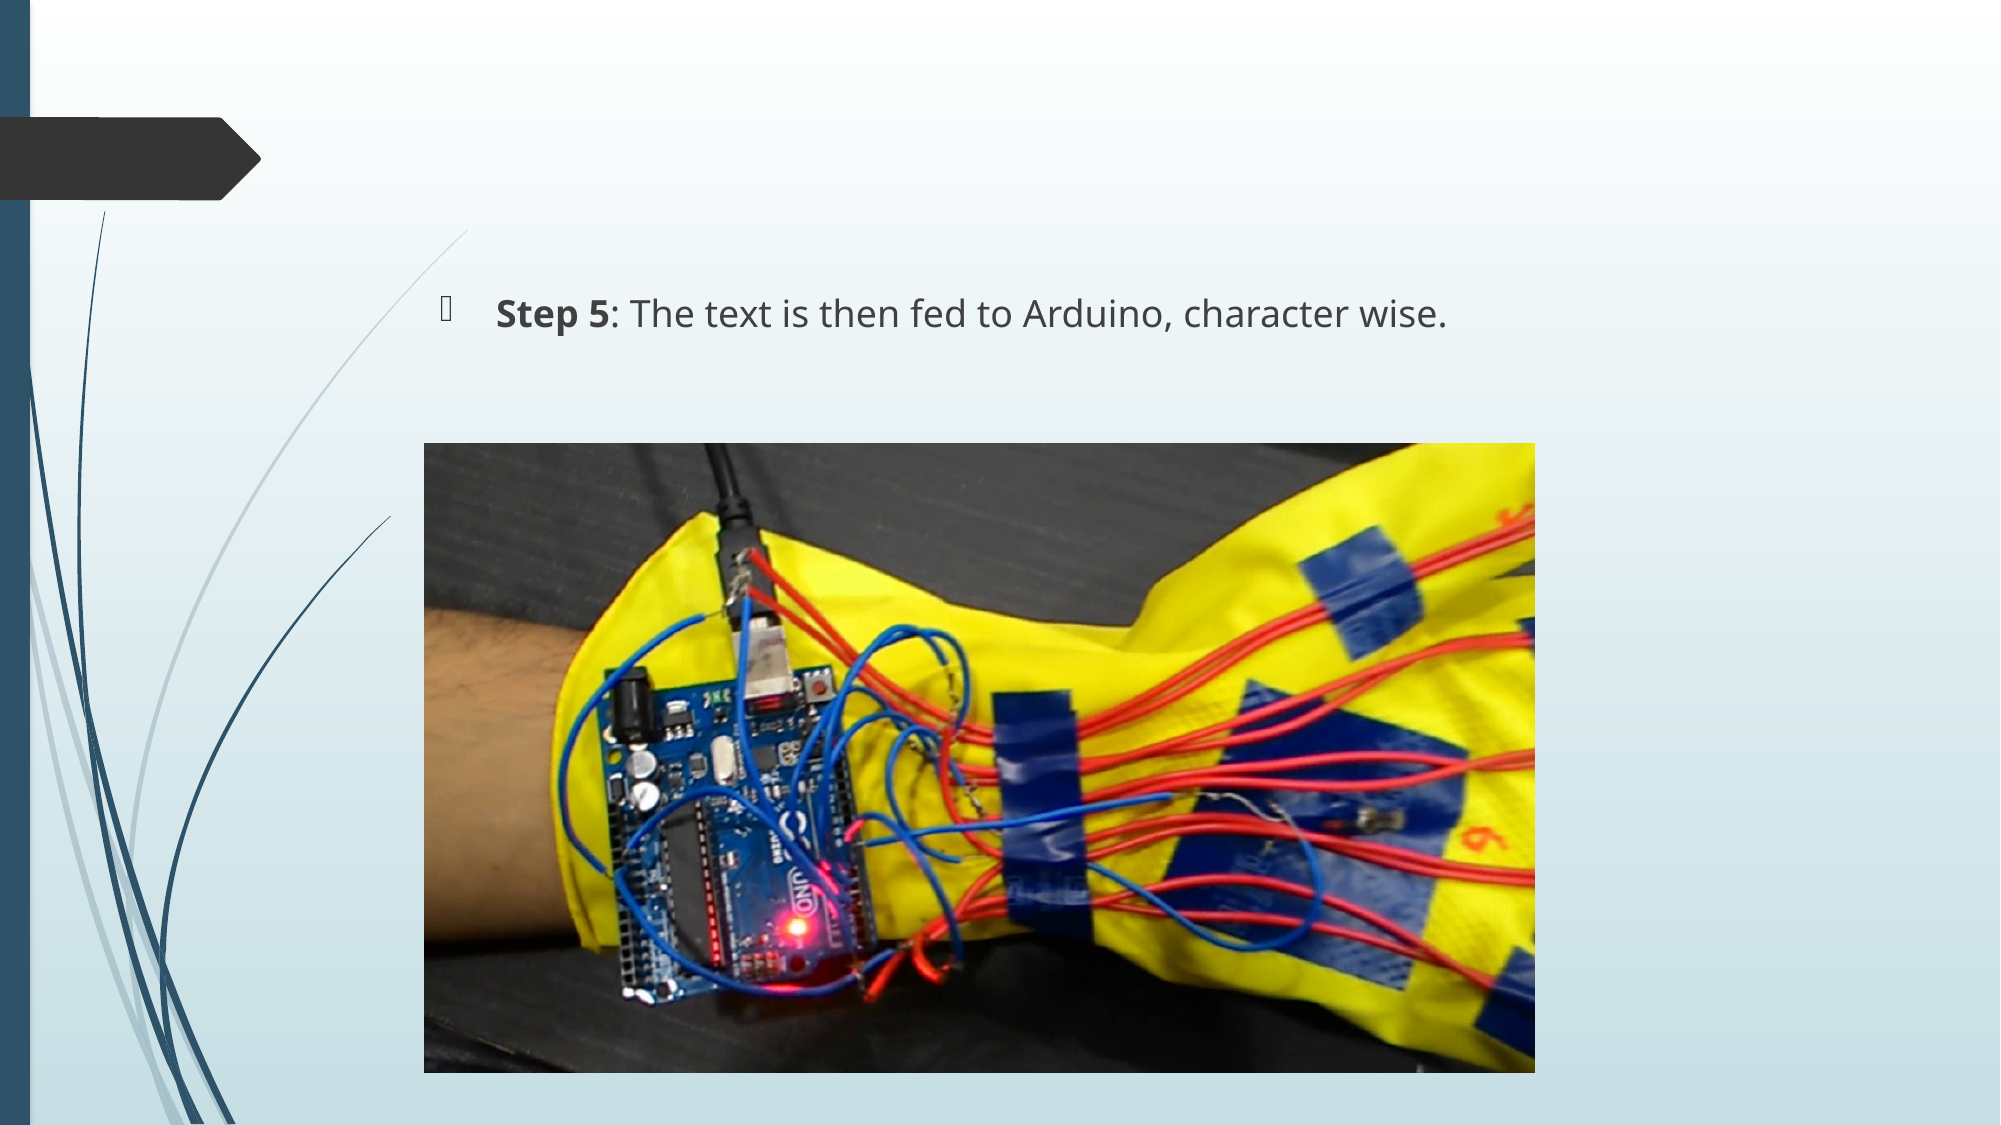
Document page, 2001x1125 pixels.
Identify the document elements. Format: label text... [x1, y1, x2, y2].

list Step 5: The text is then fed to Arduino, character wise. [424, 282, 1888, 970]
picture [424, 443, 1536, 1073]
